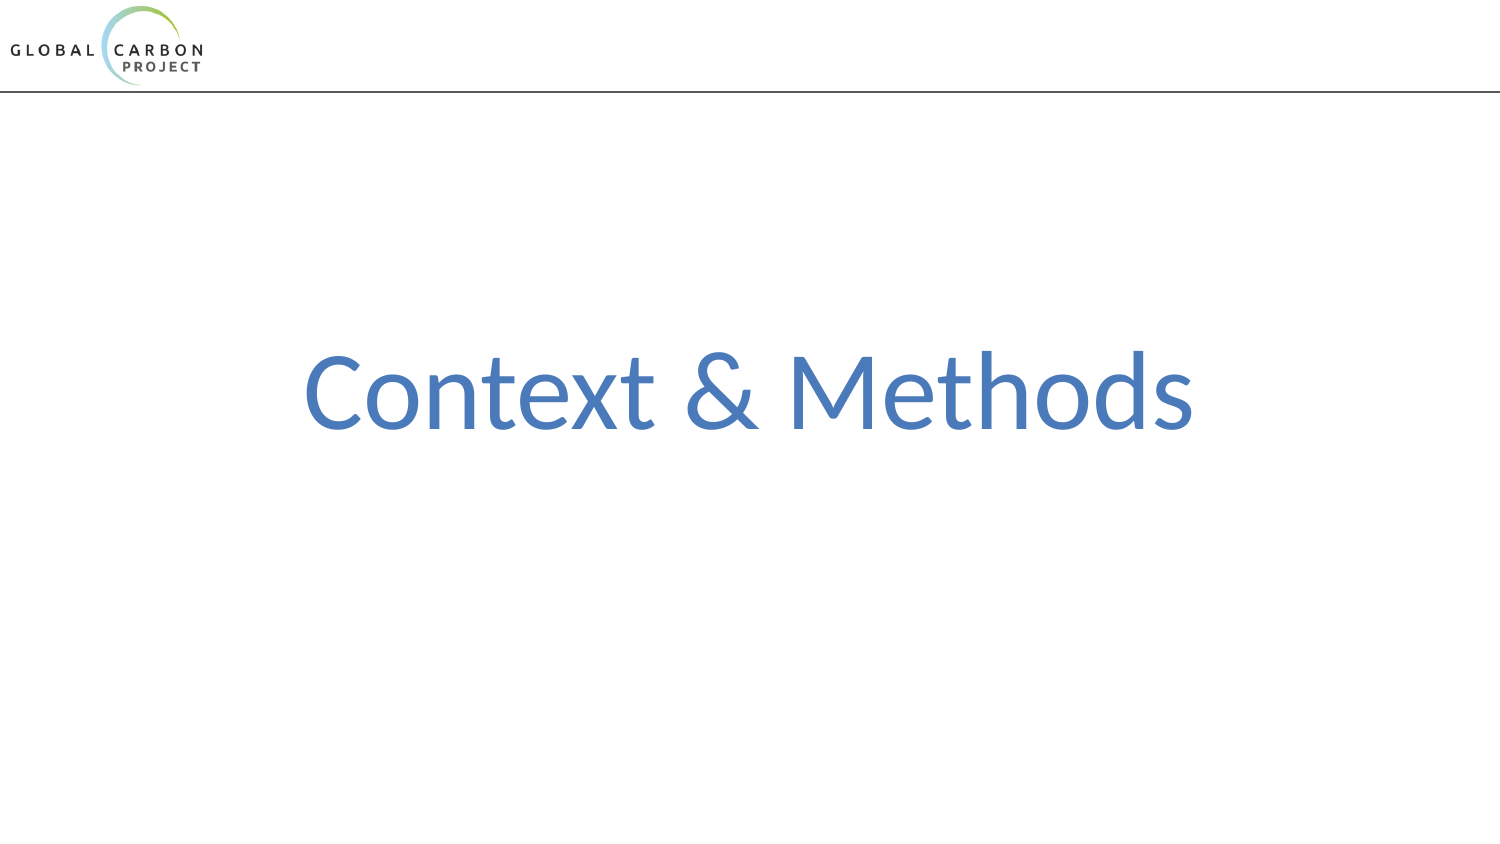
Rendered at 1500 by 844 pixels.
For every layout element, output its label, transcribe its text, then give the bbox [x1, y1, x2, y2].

text_box Context & Methods [287, 310, 1212, 460]
picture [0, 0, 215, 91]
